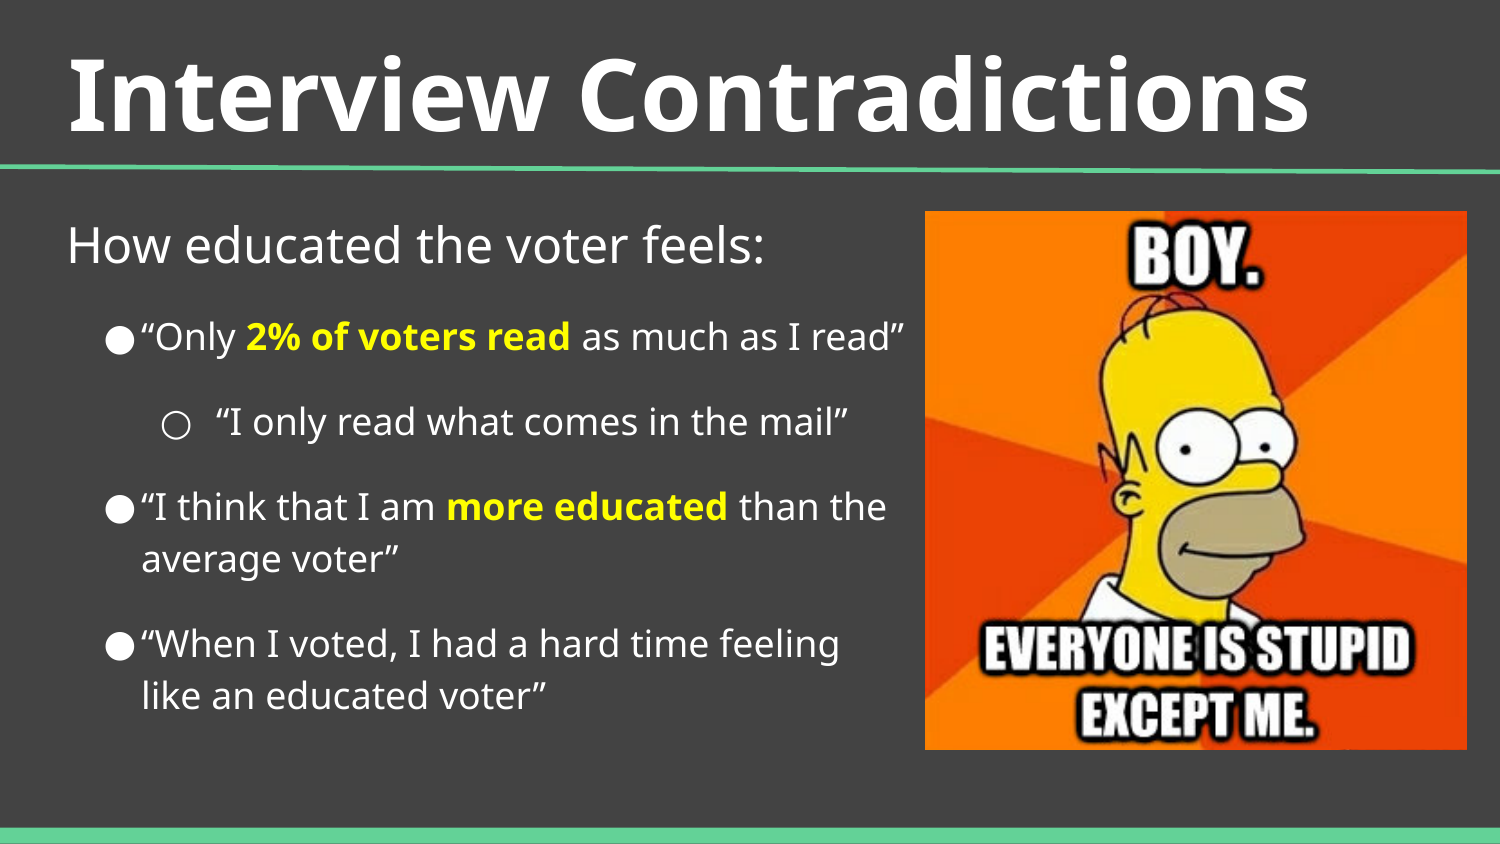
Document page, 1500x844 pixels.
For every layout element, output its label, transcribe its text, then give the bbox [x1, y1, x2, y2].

list How educated the voter feels: “Only 2% of voters read as much as I read” “I only read what comes in the mail” “I think that I am more educated than the average voter” “When I voted, I had a hard time feeling like an educated voter” [51, 189, 926, 750]
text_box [0, 166, 1500, 173]
title Interview Contradictions [53, 16, 1452, 111]
picture [925, 211, 1468, 750]
